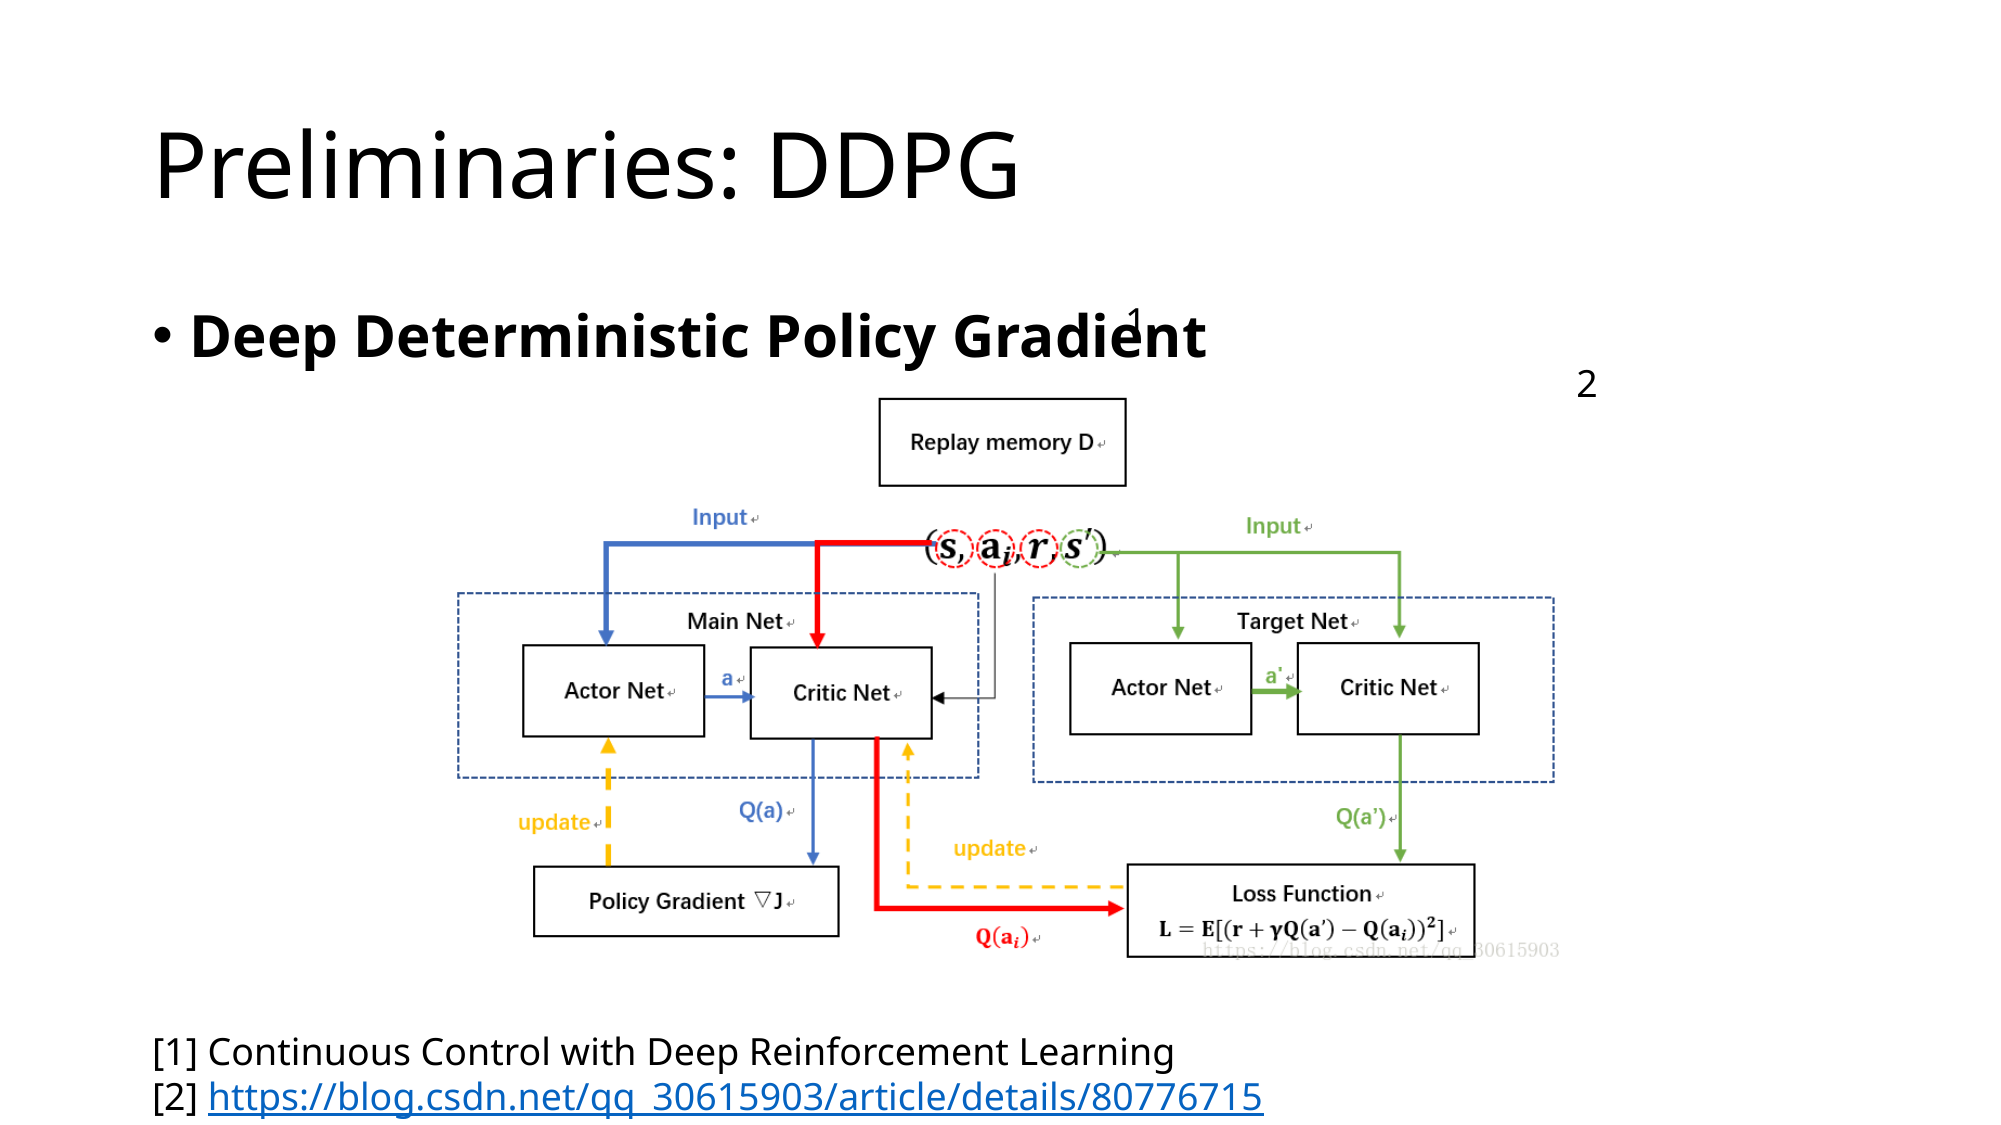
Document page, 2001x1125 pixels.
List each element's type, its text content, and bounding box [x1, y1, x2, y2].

text_box 1 [1110, 290, 1159, 351]
picture [428, 374, 1572, 972]
text_box 2 [1561, 352, 1607, 413]
title Preliminaries: DDPG [137, 59, 1863, 278]
list Deep Deterministic Policy Gradient [137, 299, 1863, 1014]
text_box [1] Continuous Control with Deep Reinforcement Learning [2] https://blog.csdn.net/qq_30615903/article/details/80776715 [137, 1020, 1863, 1125]
